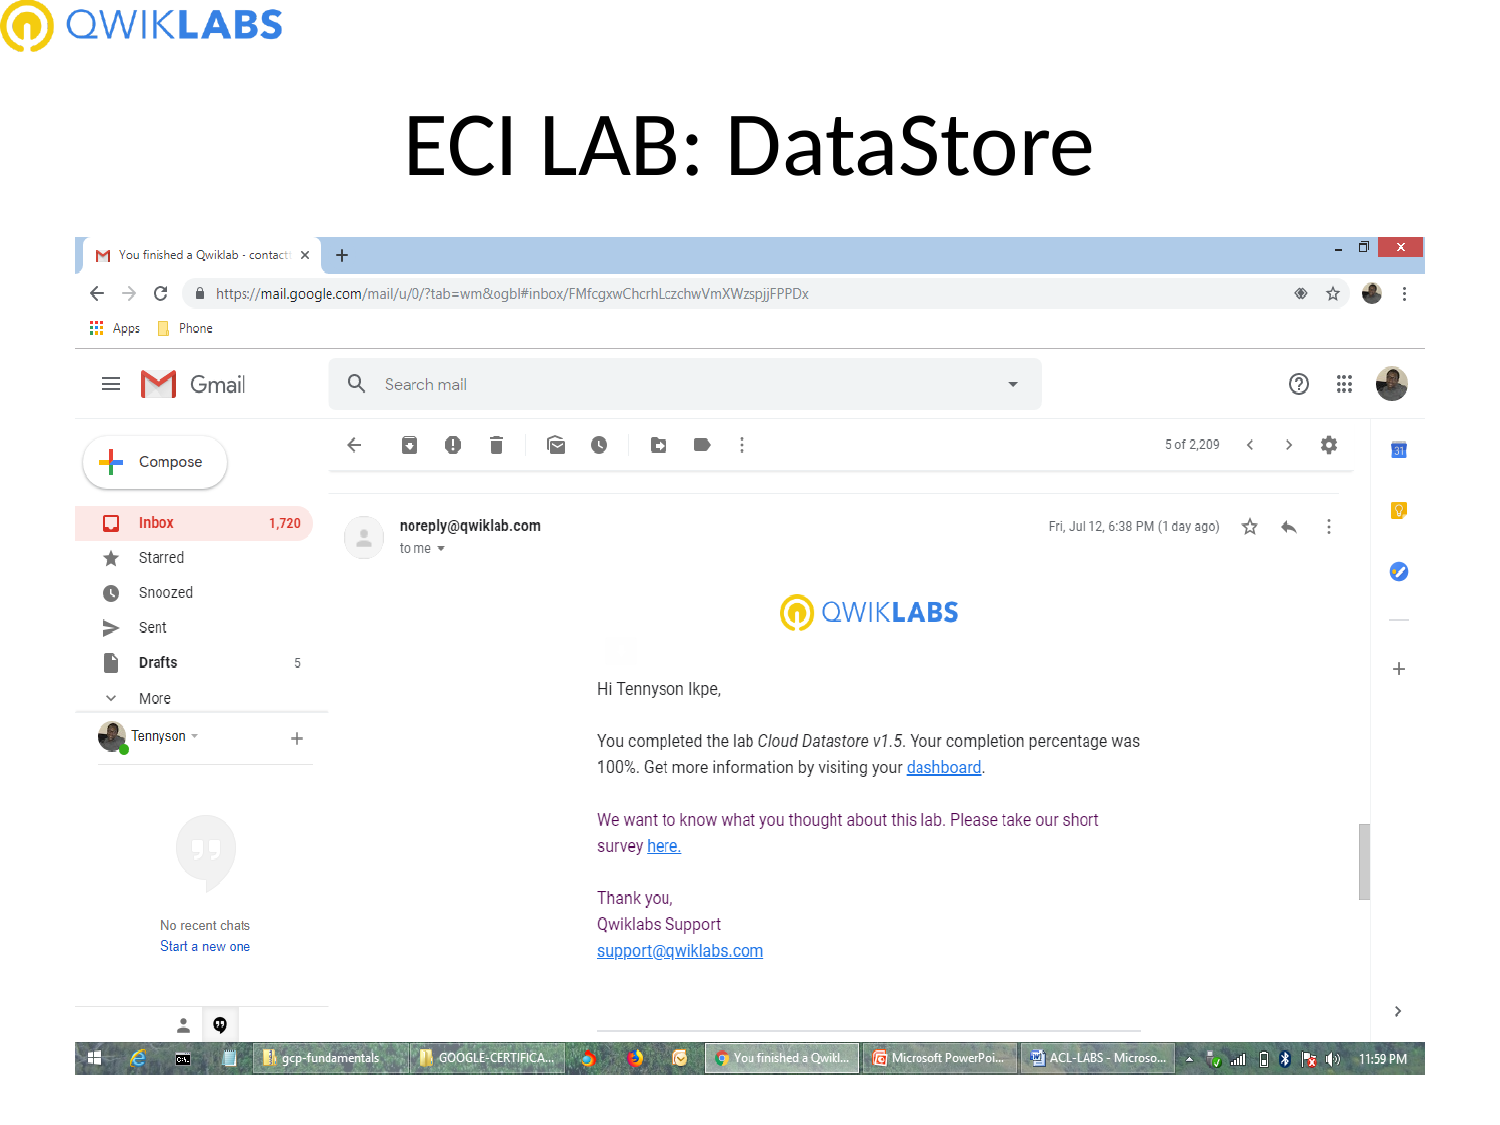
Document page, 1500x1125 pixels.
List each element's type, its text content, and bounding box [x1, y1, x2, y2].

title ECI LAB: DataStore [75, 45, 1425, 233]
picture [74, 237, 1426, 1076]
picture [0, 0, 282, 52]
